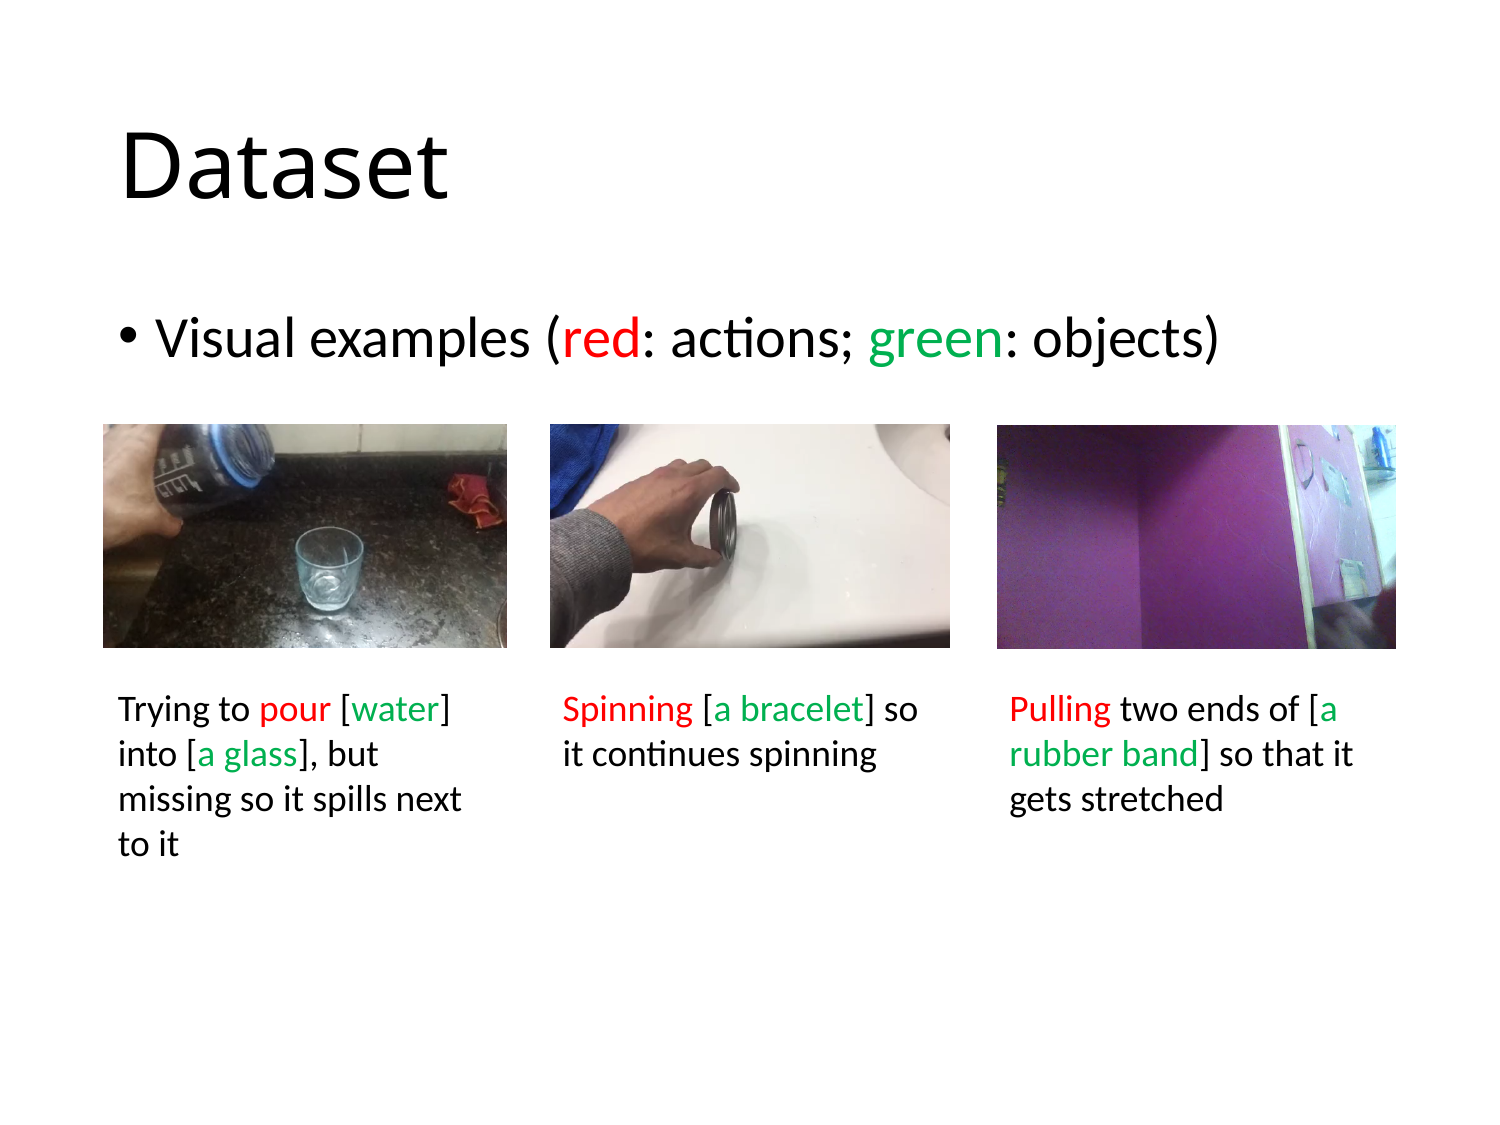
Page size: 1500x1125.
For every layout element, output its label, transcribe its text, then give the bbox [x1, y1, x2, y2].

text_box Trying to pour [water] into [a glass], but missing so it spills next to it [103, 676, 508, 872]
text_box Spinning [a bracelet] so it continues spinning [547, 676, 953, 782]
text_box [103, 423, 508, 649]
title Dataset [103, 59, 1397, 278]
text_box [996, 424, 1397, 650]
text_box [549, 423, 950, 649]
list Visual examples (red: actions; green: objects) [103, 299, 1397, 1014]
text_box Pulling two ends of [a rubber band] so that it gets stretched [994, 676, 1400, 827]
